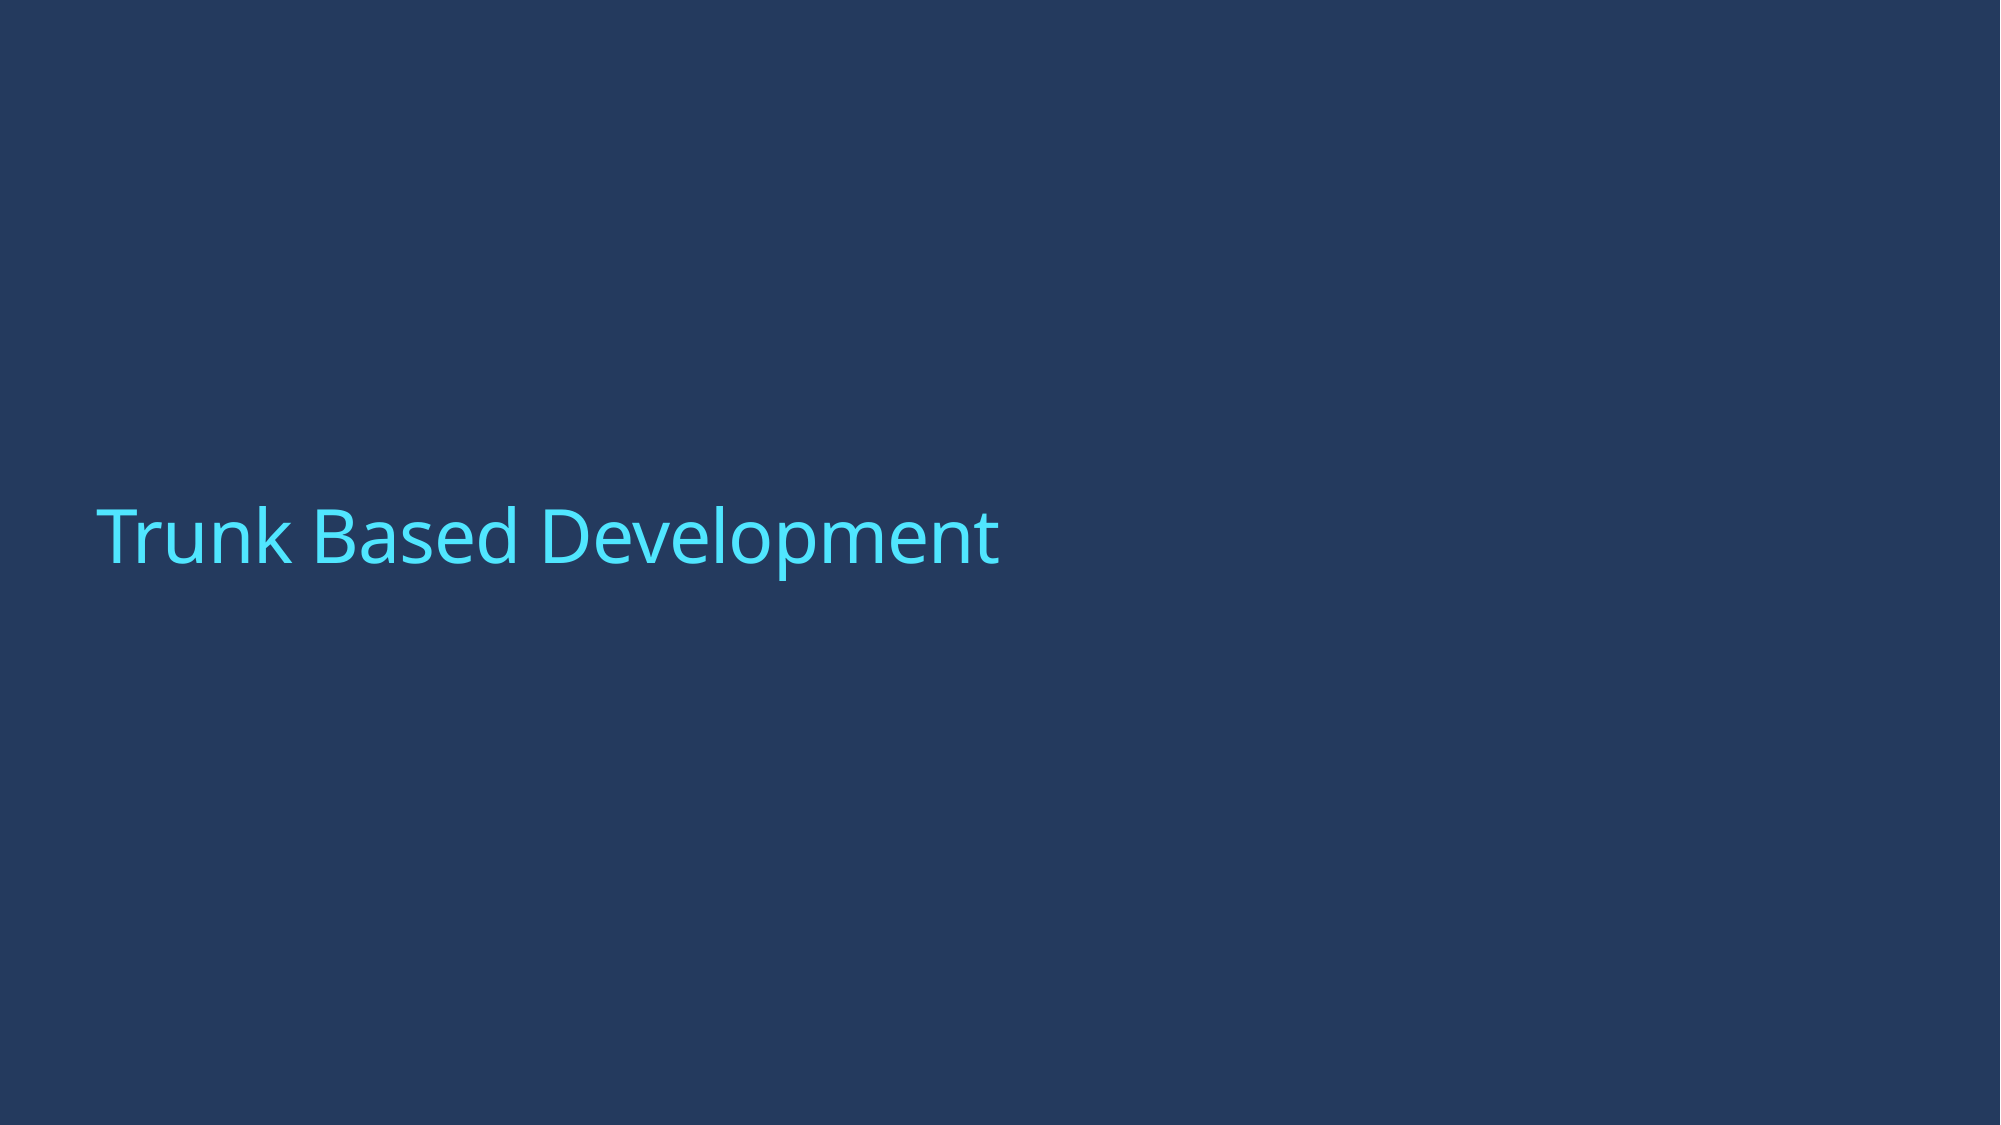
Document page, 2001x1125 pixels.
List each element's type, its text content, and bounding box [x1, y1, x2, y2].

title Trunk Based Development [96, 498, 1596, 580]
